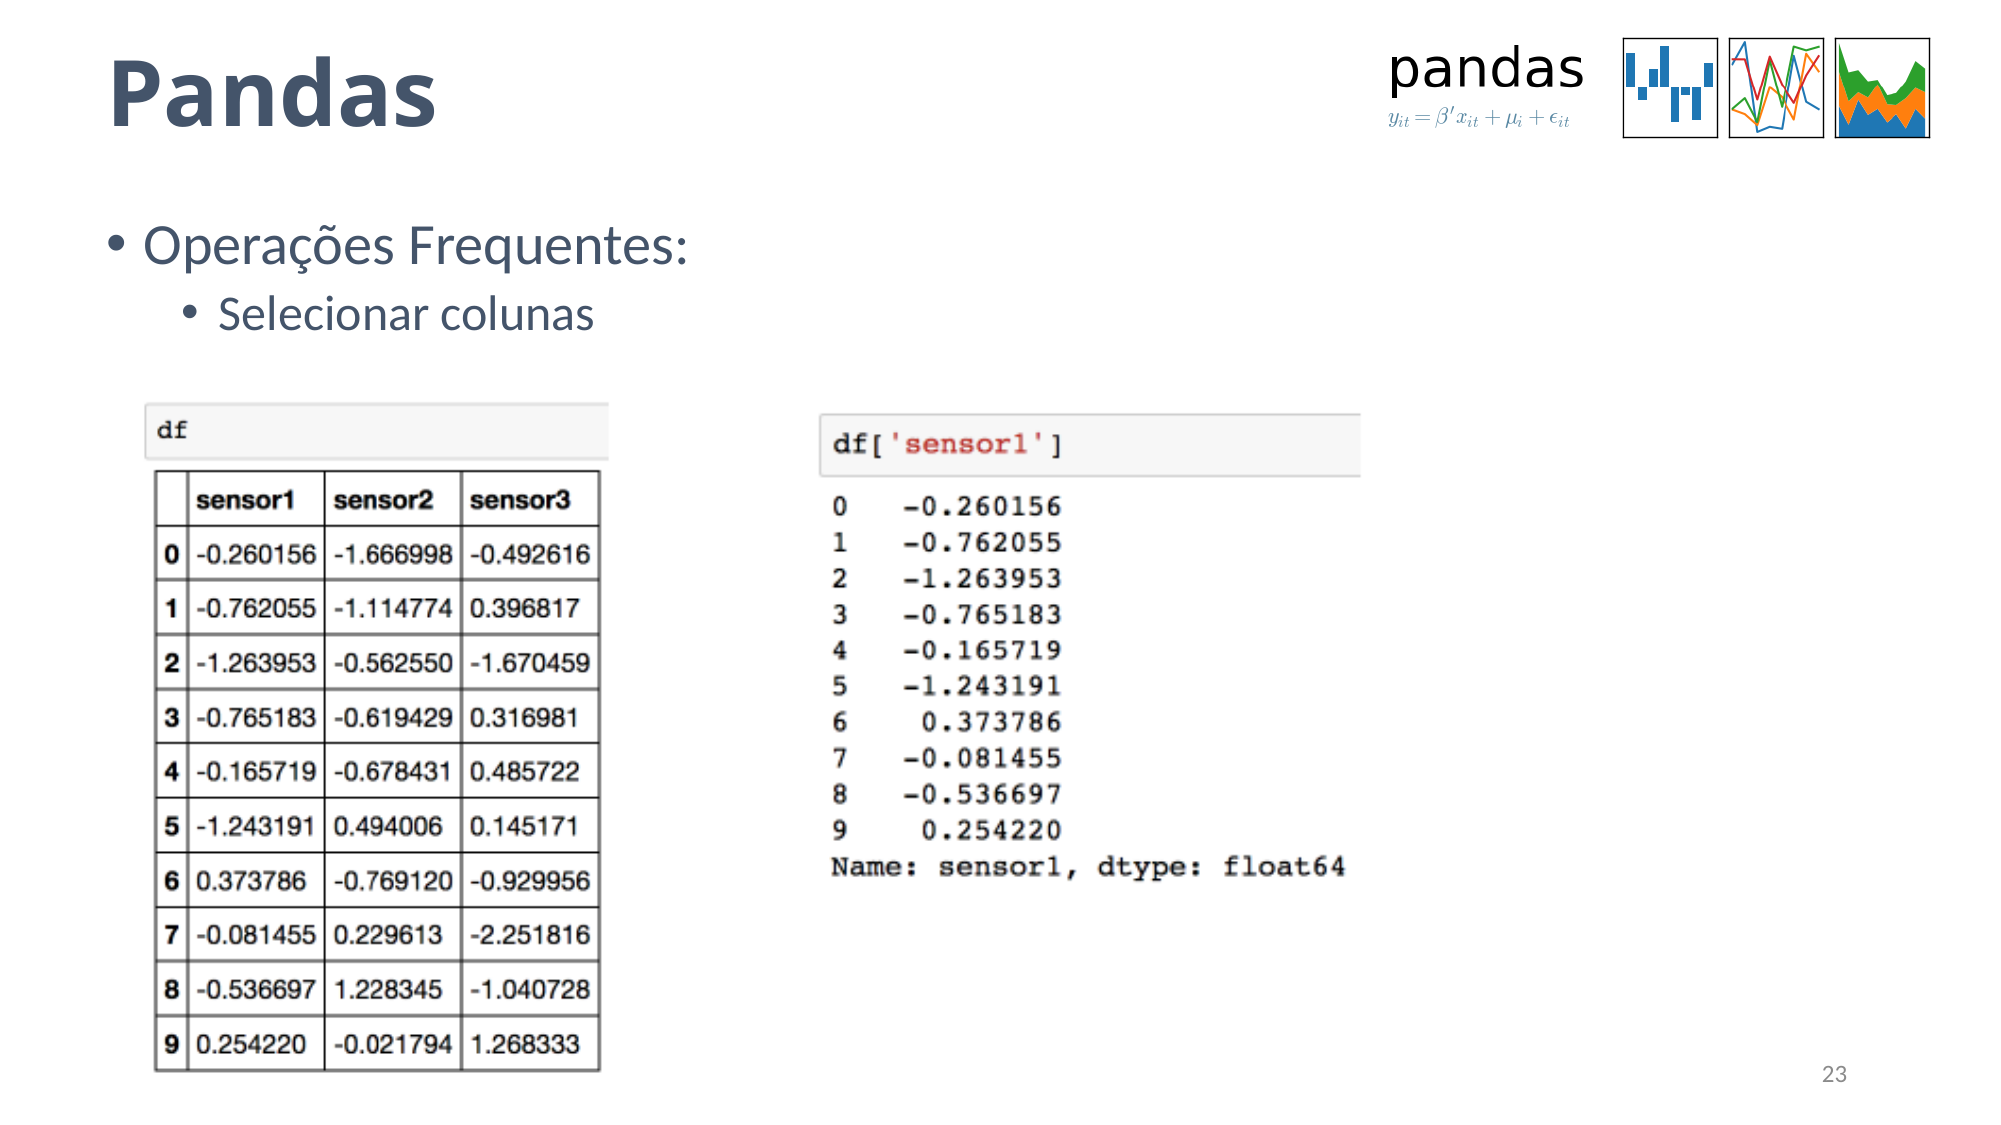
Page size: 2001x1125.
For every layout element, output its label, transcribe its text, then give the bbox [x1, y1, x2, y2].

list Operações Frequentes: Selecionar colunas [91, 206, 1925, 1014]
title Pandas [91, 15, 1946, 178]
picture [126, 397, 628, 1086]
picture [809, 397, 1376, 894]
picture [1357, 25, 1946, 148]
slide_number 23 [1412, 1042, 1863, 1103]
